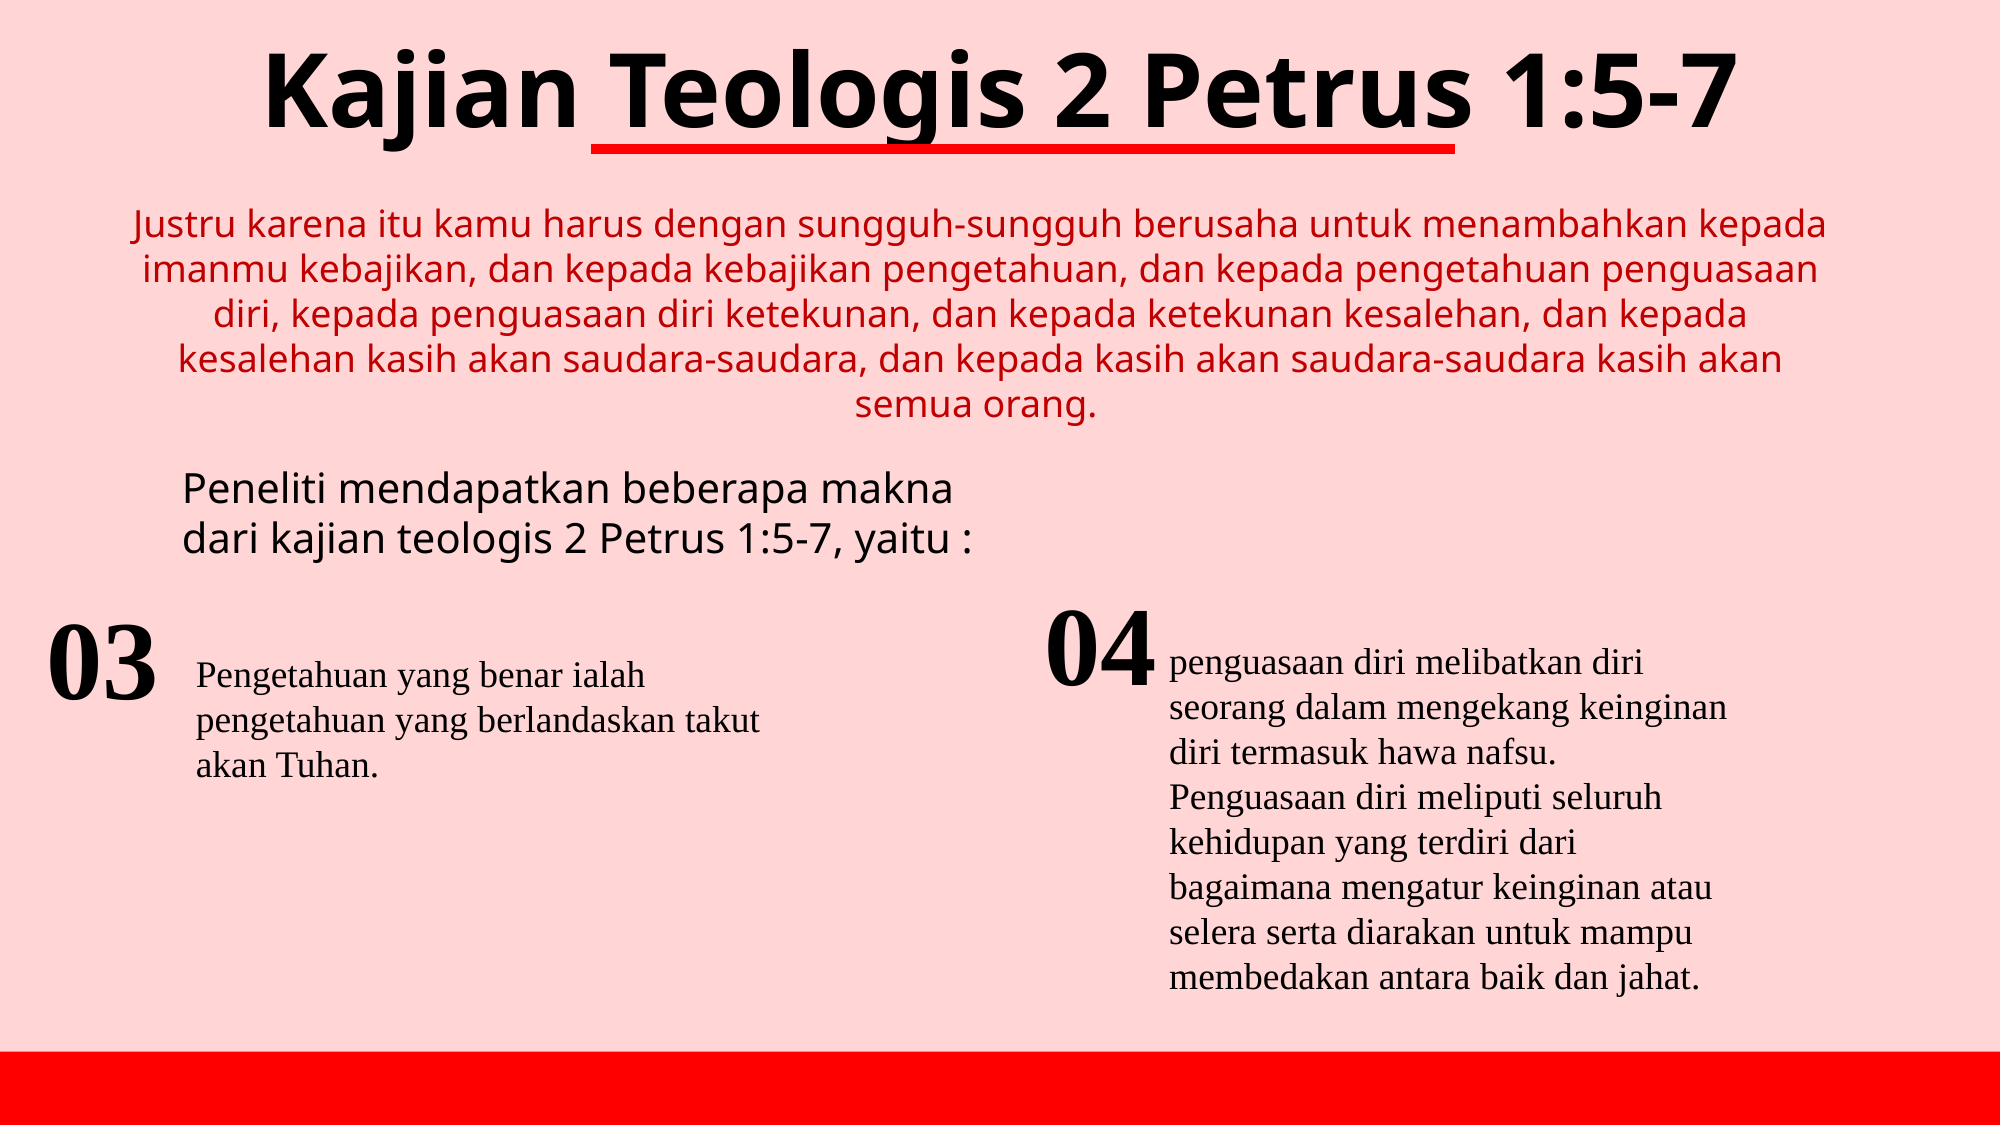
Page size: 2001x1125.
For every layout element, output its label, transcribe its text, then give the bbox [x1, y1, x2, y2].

text_box penguasaan diri melibatkan diri seorang dalam mengekang keinginan diri termasuk hawa nafsu. Penguasaan diri meliputi seluruh kehidupan yang terdiri dari bagaimana mengatur keinginan atau selera serta diarakan untuk mampu membedakan antara baik dan jahat. [1154, 629, 1755, 1005]
text_box Pengetahuan yang benar ialah pengetahuan yang berlandaskan takut akan Tuhan. [181, 642, 782, 793]
text_box Peneliti mendapatkan beberapa makna dari kajian teologis 2 Petrus 1:5-7, yaitu : [167, 454, 1000, 570]
text_box 04 [1029, 565, 1180, 716]
text_box Kajian Teologis 2 Petrus 1:5-7 [138, 24, 1862, 149]
text_box 03 [31, 579, 182, 730]
text_box [0, 1051, 2000, 1125]
text_box Justru karena itu kamu harus dengan sungguh-sungguh berusaha untuk menambahkan kepada imanmu kebajikan, dan kepada kebajikan pengetahuan, dan kepada pengetahuan penguasaan diri, kepada penguasaan diri ketekunan, dan kepada ketekunan kesalehan, dan kepada kesalehan kasih akan saudara-saudara, dan kepada kasih akan saudara-saudara kasih akan semua orang. [119, 199, 1843, 425]
